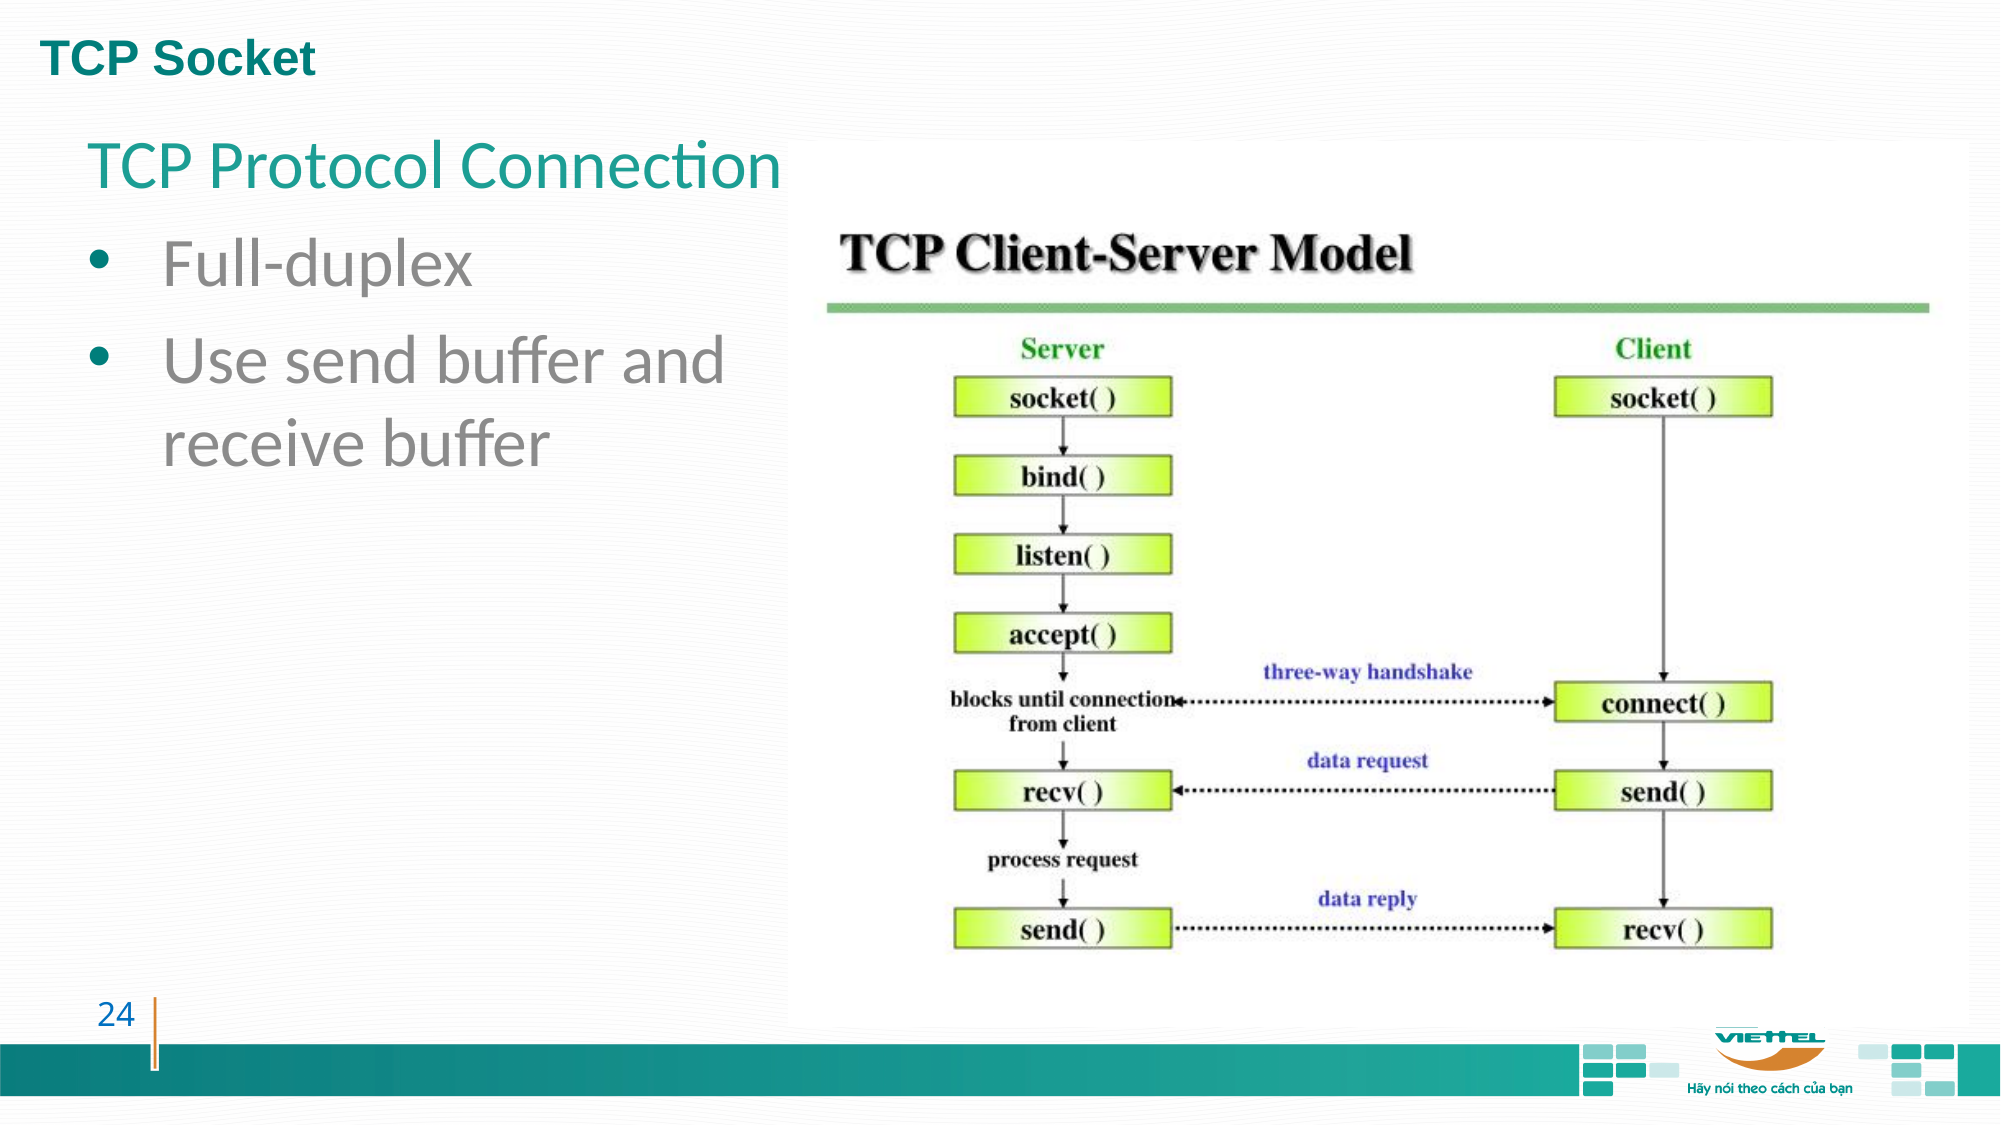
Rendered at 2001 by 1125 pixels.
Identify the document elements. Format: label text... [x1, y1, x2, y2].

slide_number 24 [50, 985, 150, 1046]
title TCP Socket [24, 0, 377, 112]
picture [0, 0, 2001, 1125]
subtitle TCP Protocol Connection Full-duplex Use send buffer and receive buffer [72, 111, 829, 986]
